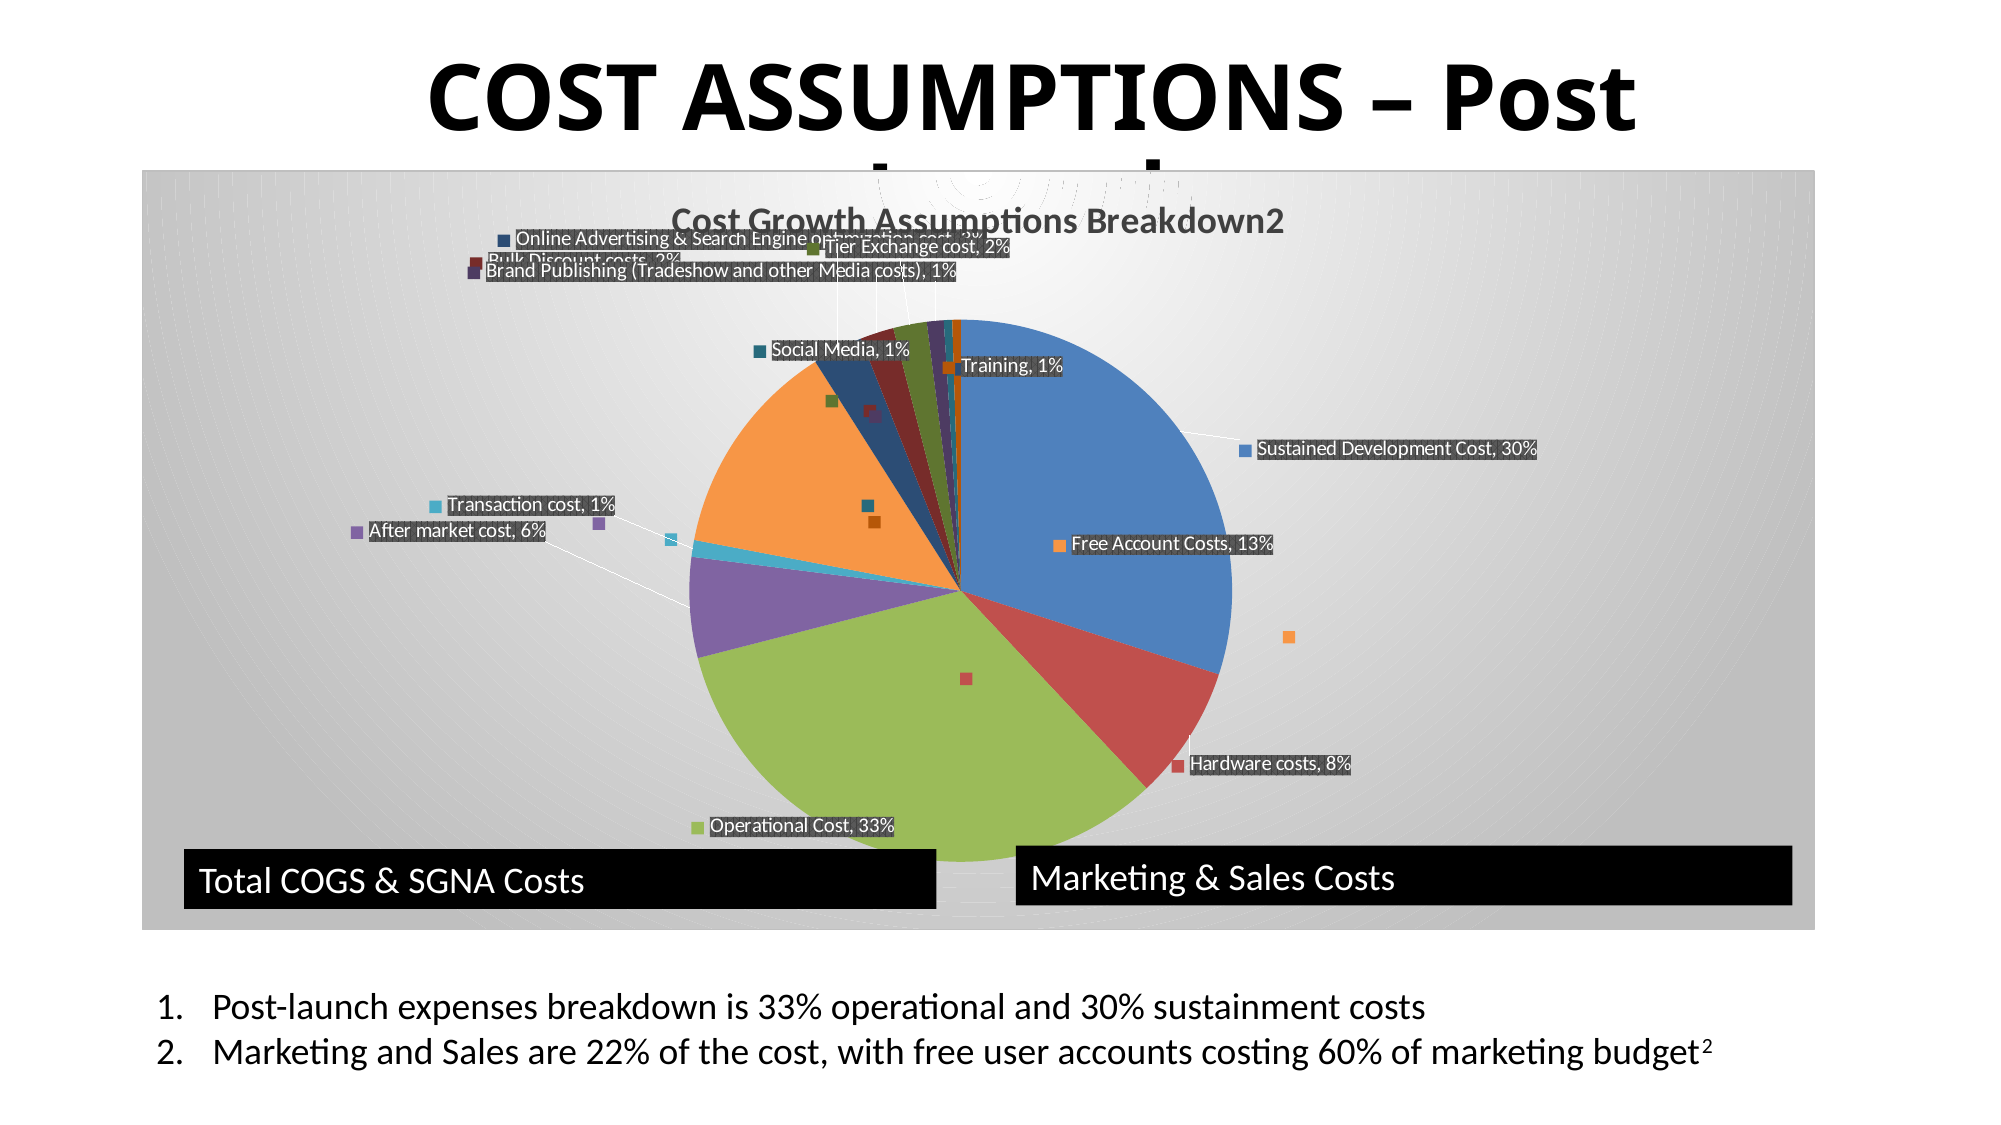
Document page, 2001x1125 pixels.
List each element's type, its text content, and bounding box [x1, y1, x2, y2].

text_box COST ASSUMPTIONS – Post Launch [312, 43, 1753, 146]
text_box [141, 170, 1815, 931]
text_box Post-launch expenses breakdown is 33% operational and 30% sustainment costs Marketing and Sales are 22% of the cost, with free user accounts costing 60% of marketing budget2 [141, 974, 1829, 1080]
